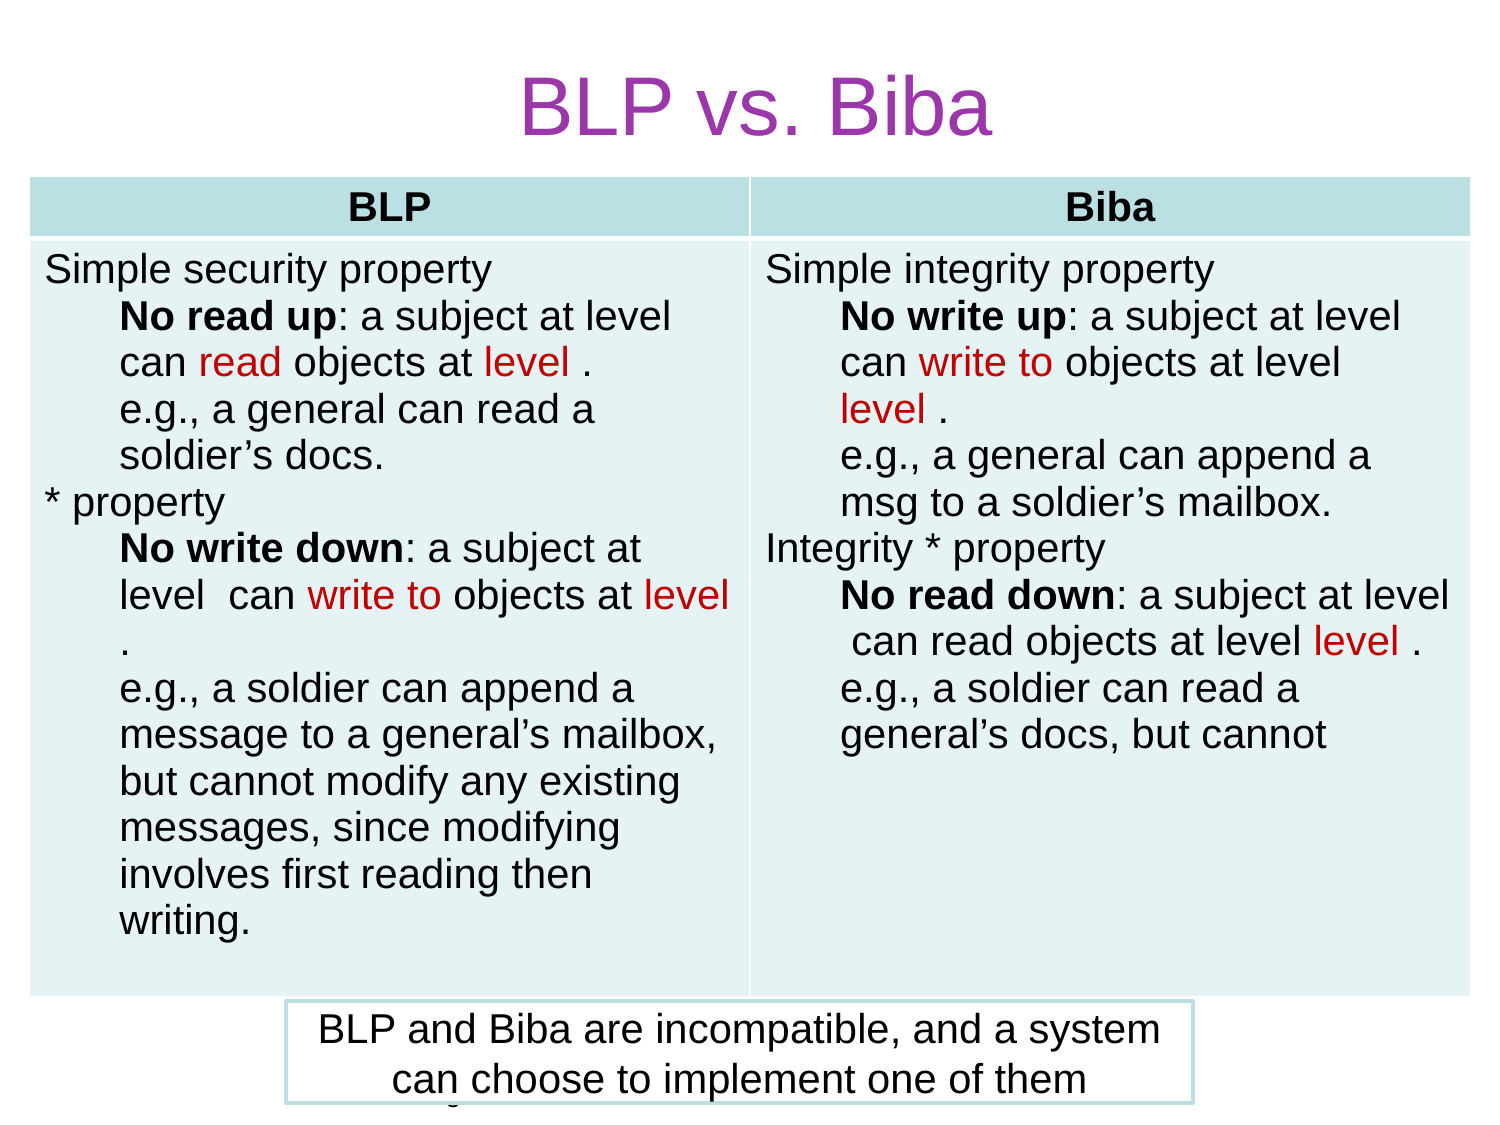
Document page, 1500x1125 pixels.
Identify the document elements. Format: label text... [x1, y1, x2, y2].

text_box BLP and Biba are incompatible, and a system can choose to implement one of them [284, 999, 1195, 1105]
title BLP vs. Biba [52, 30, 1459, 174]
text_box [776, 998, 1450, 1065]
slide_number 3 [0, 1074, 476, 1116]
